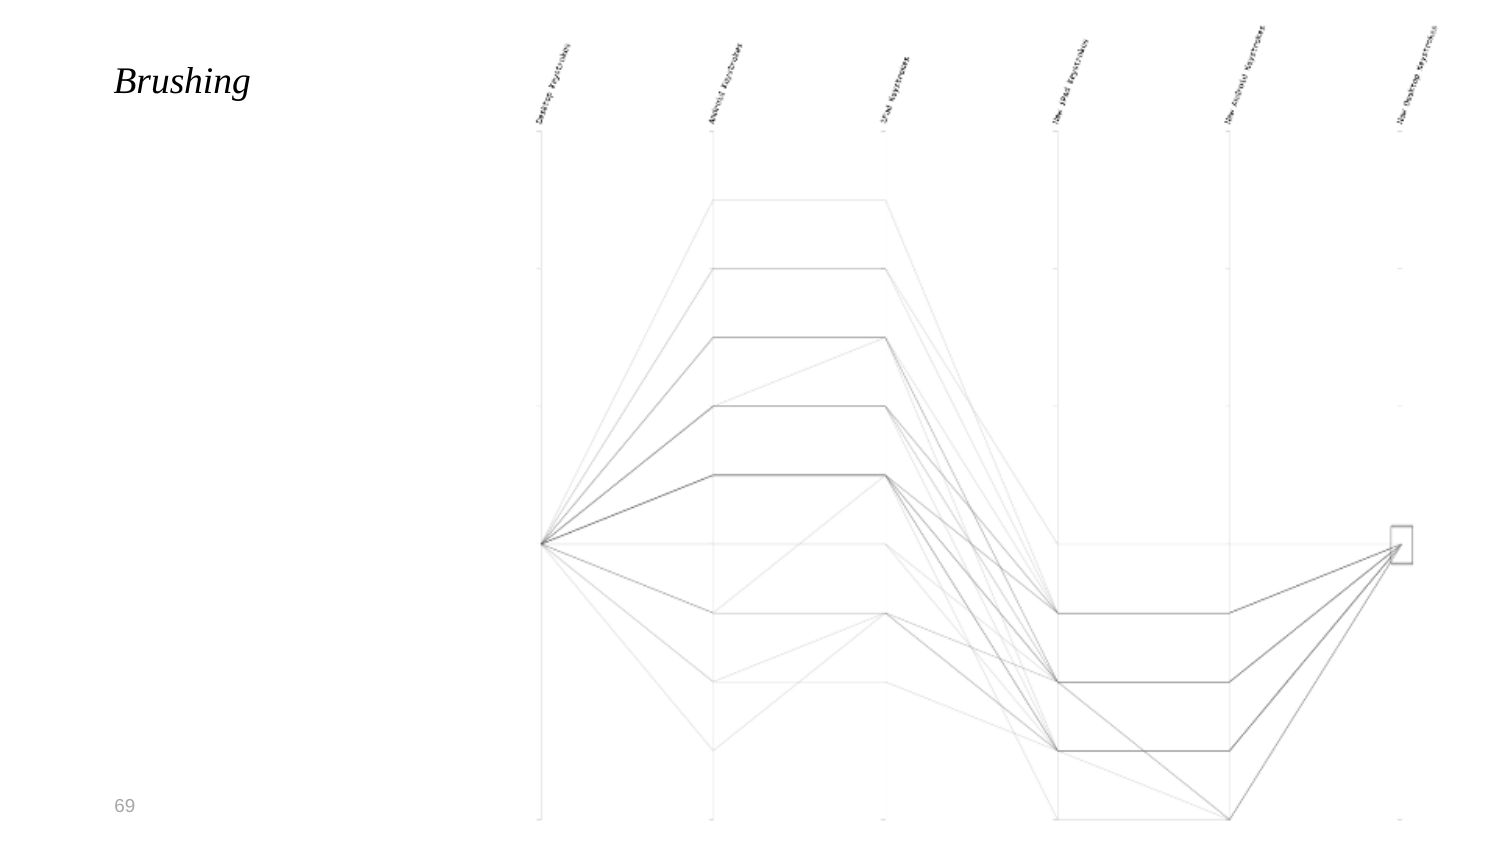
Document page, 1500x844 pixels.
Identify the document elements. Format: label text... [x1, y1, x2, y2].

list Brushing [102, 55, 527, 115]
slide_number 69 [103, 782, 441, 827]
picture [527, 20, 1443, 827]
